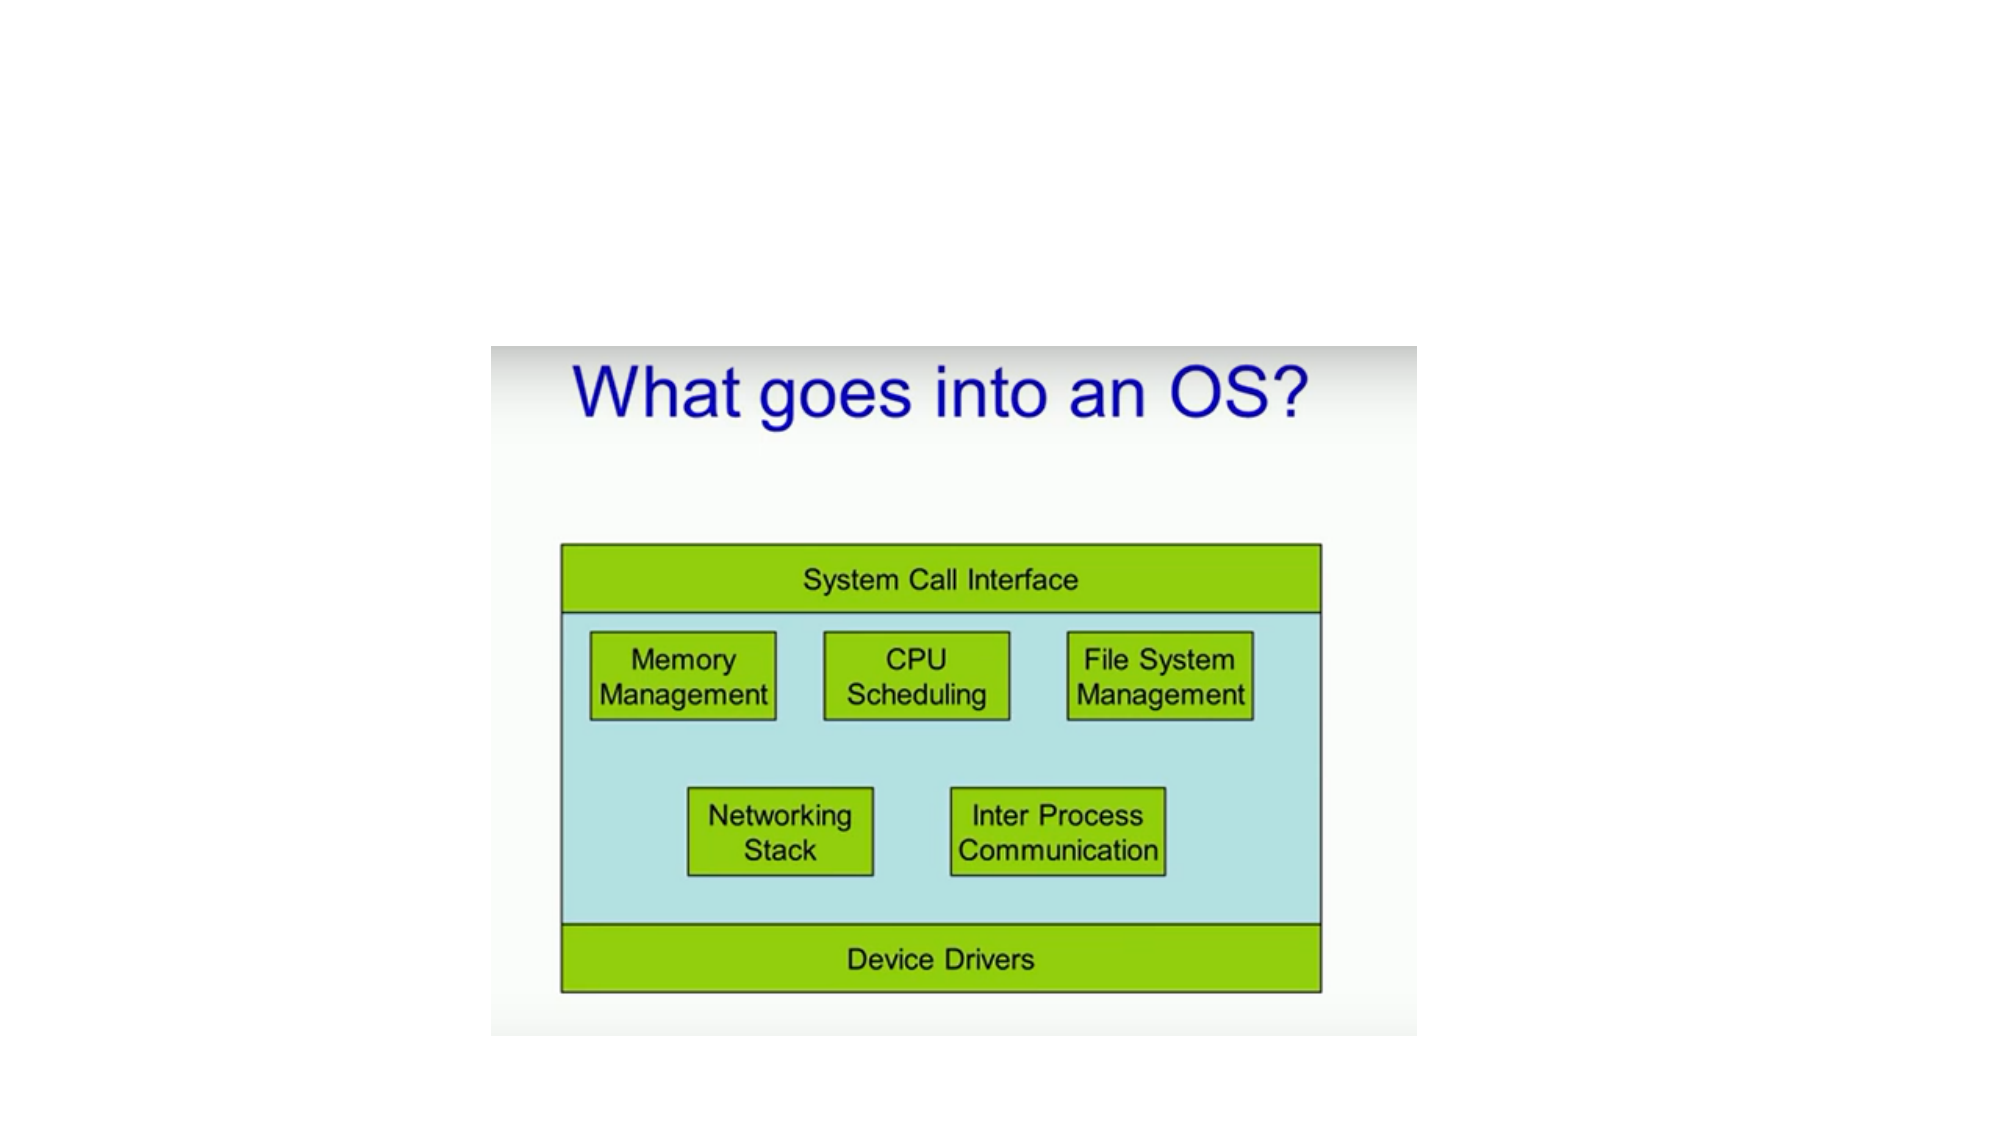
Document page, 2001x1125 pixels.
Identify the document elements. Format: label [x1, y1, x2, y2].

picture [491, 346, 1417, 1036]
